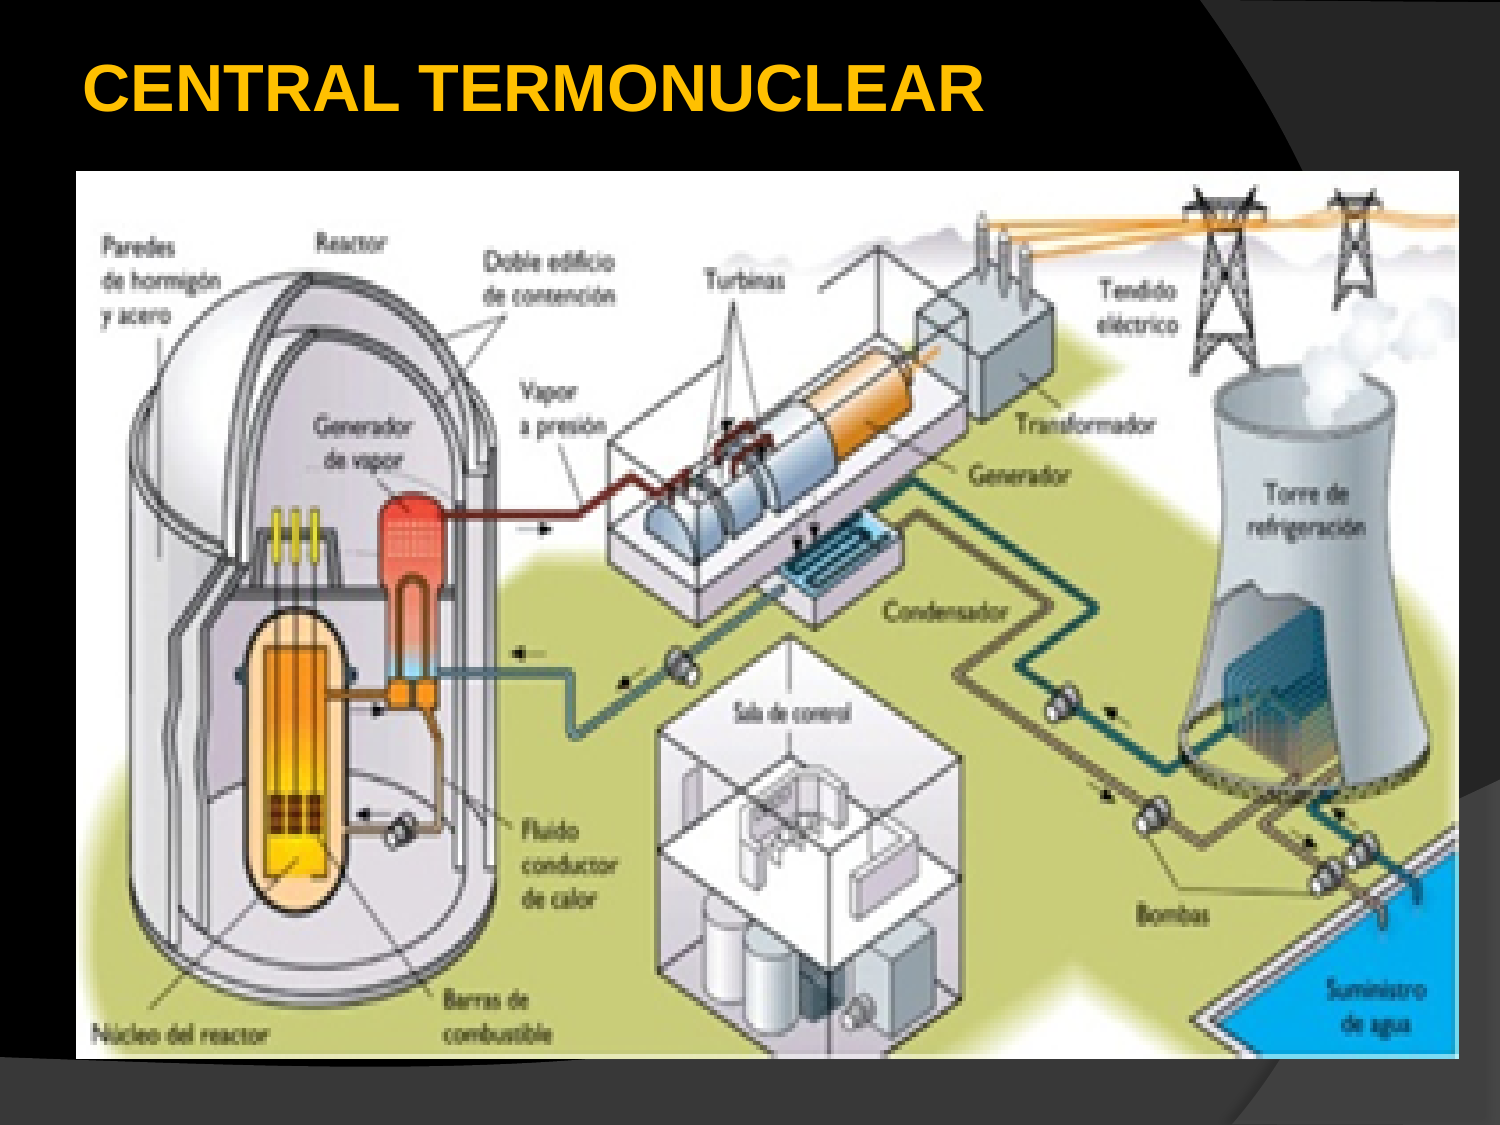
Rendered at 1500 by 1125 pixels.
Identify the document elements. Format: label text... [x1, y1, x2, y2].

title CENTRAL TERMONUCLEAR [75, 45, 1425, 126]
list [76, 170, 1459, 1059]
